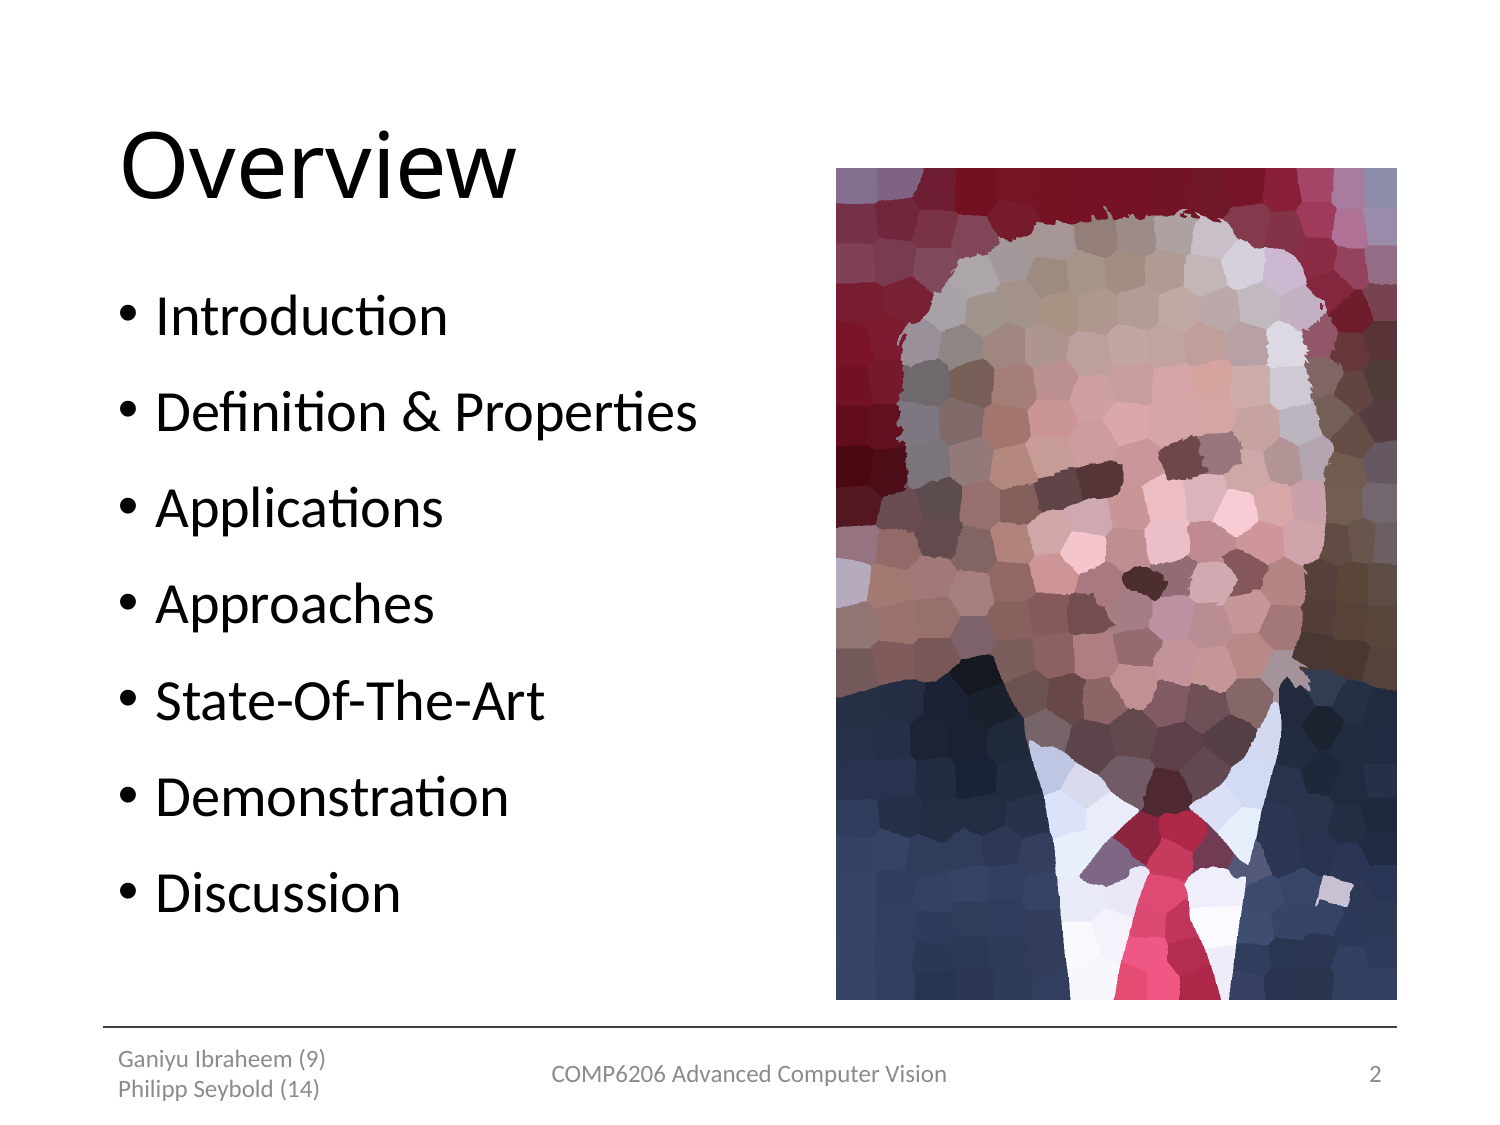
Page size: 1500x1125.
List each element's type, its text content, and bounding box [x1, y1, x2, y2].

slide_number Ganiyu Ibraheem (9) Philipp Seybold (14) [103, 1042, 360, 1103]
text_box Introduction Definition & Properties Applications Approaches State-Of-The-Art Demonstration Discussion [103, 277, 1397, 1014]
picture [836, 168, 1397, 1000]
footer COMP6206 Advanced Computer Vision [496, 1042, 1004, 1103]
slide_number 2 [1059, 1042, 1397, 1103]
title Overview [103, 59, 1397, 277]
